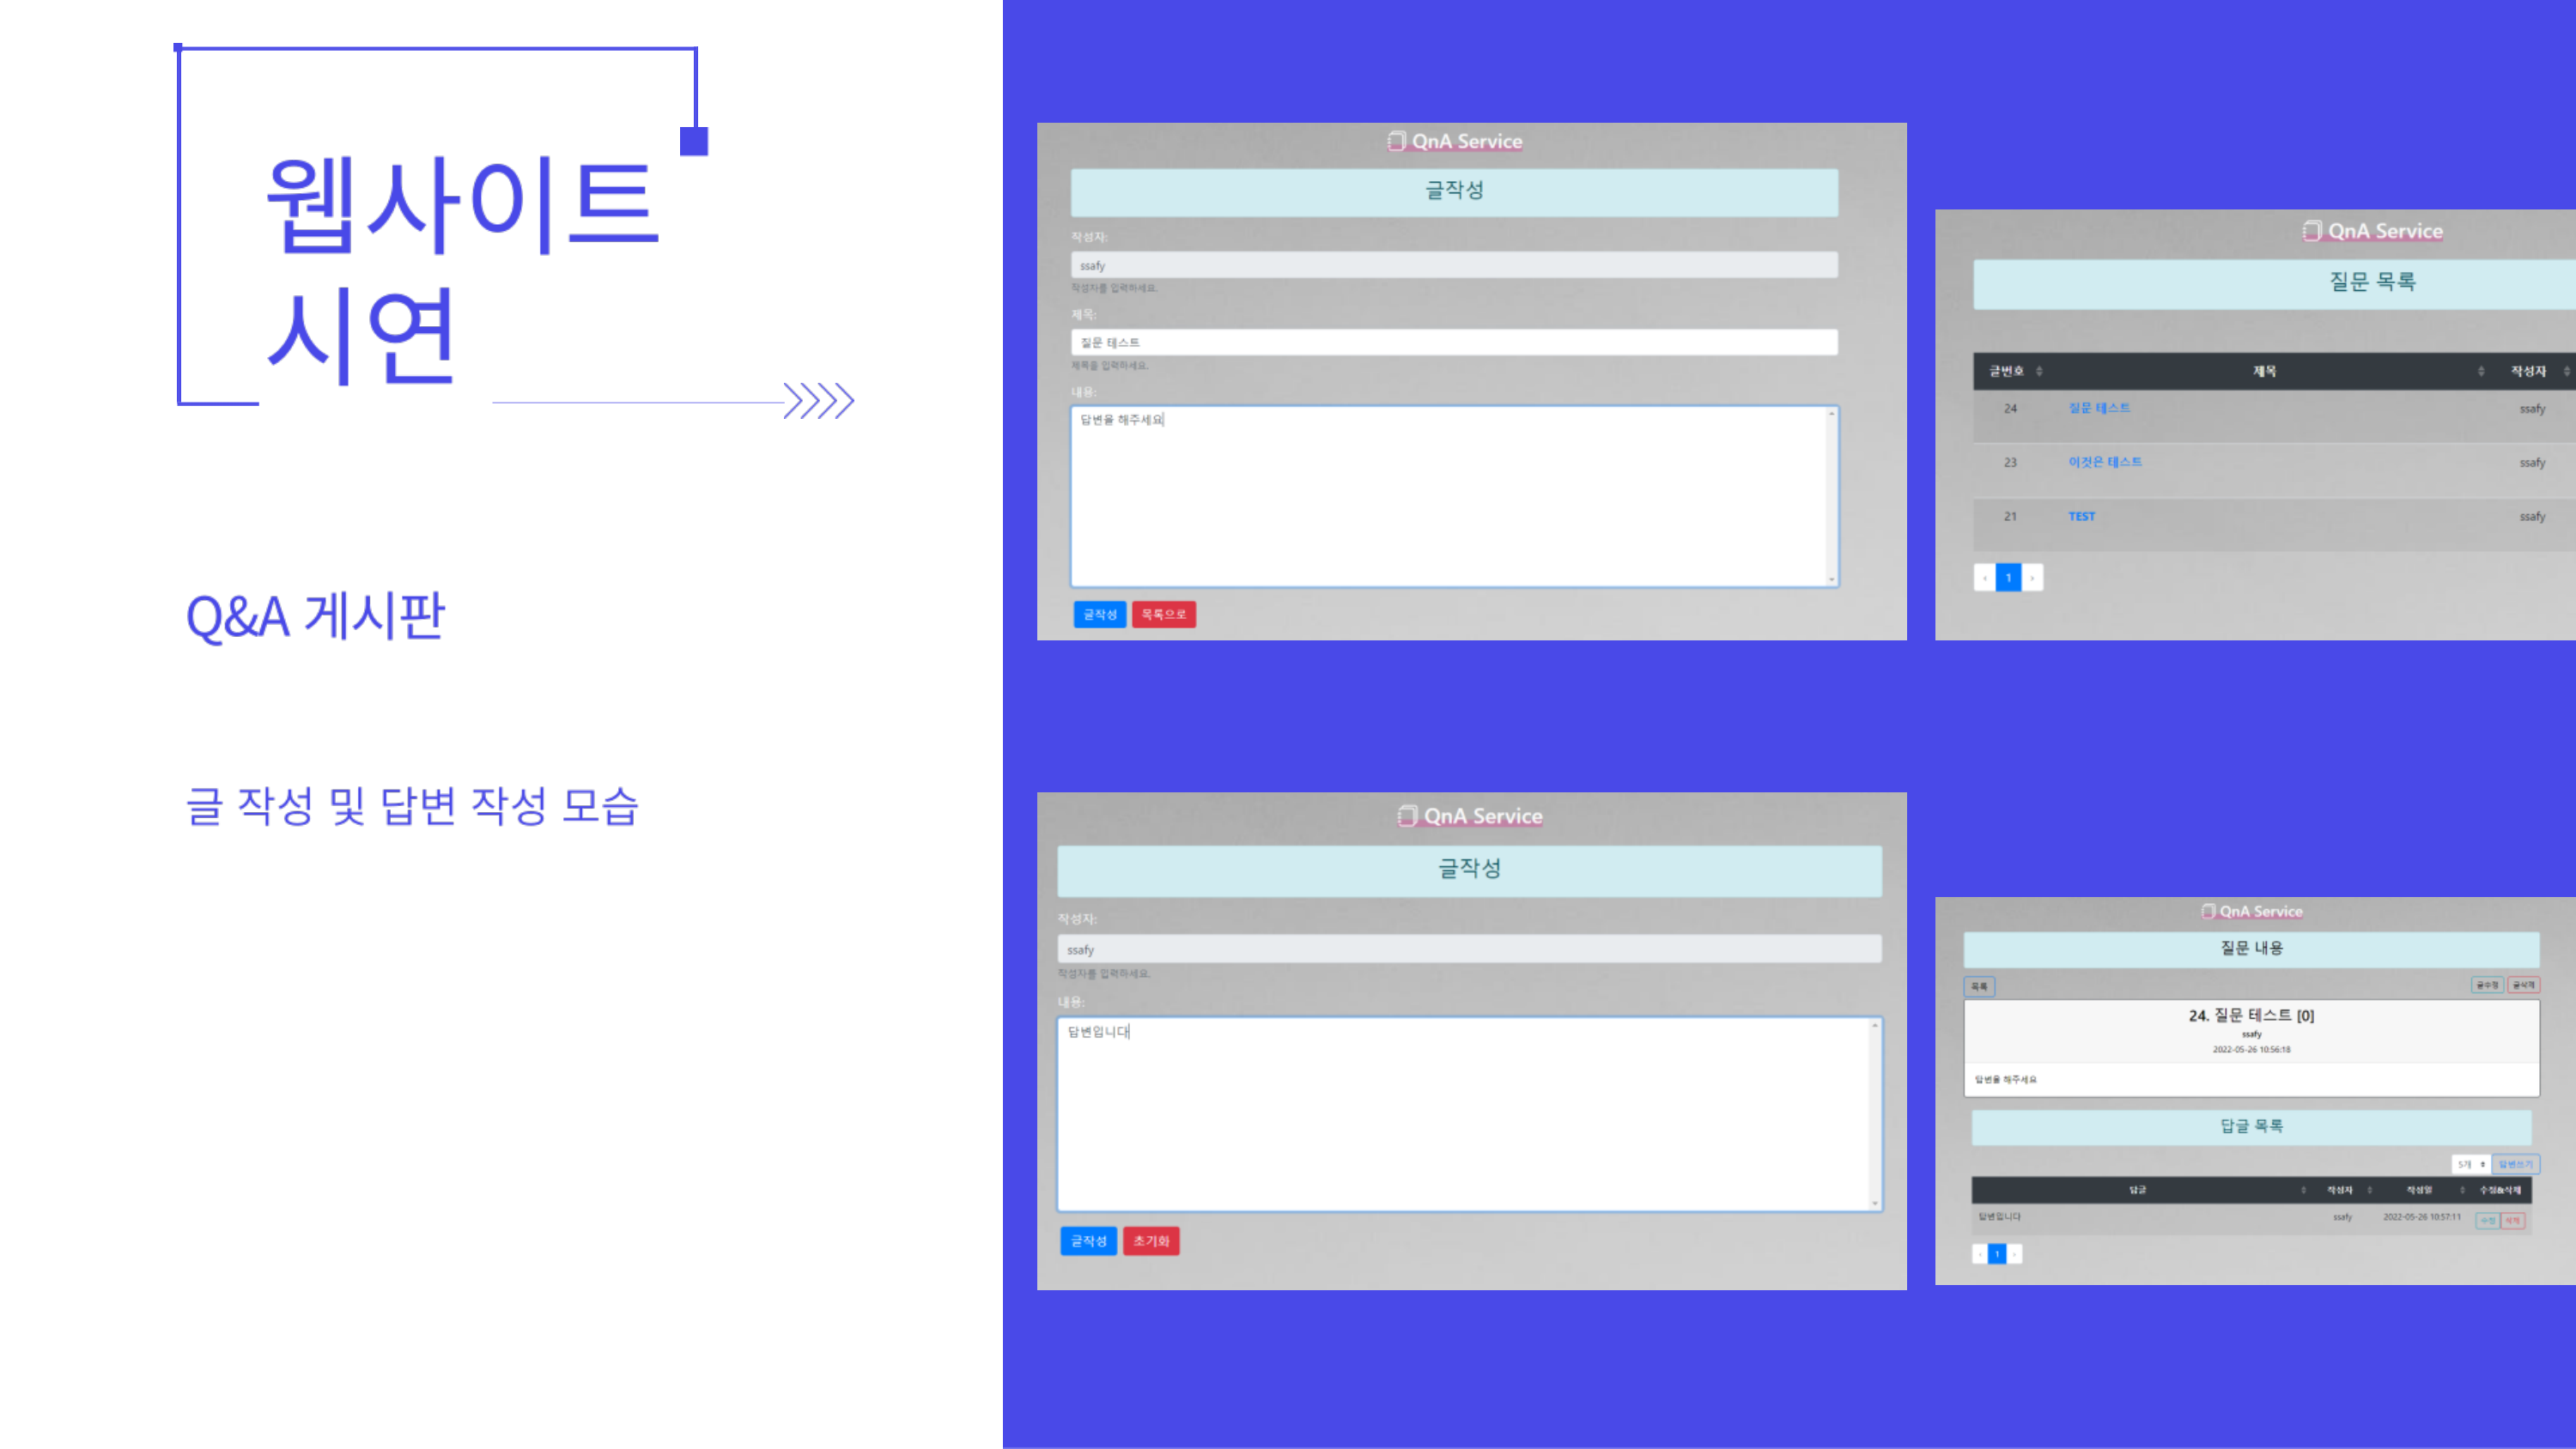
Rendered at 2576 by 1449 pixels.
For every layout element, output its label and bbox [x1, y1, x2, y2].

text_box [436, 0, 440, 307]
text_box [694, 46, 698, 126]
text_box [679, 127, 709, 157]
text_box [216, 362, 221, 446]
text_box [177, 46, 181, 404]
text_box [1036, 792, 1907, 1291]
text_box [173, 42, 185, 51]
picture [177, 568, 472, 670]
picture [221, 106, 711, 437]
text_box [1935, 896, 2576, 1285]
text_box [1935, 209, 2576, 640]
text_box [784, 383, 855, 419]
text_box [1036, 123, 1907, 640]
text_box [1003, 0, 2576, 1449]
picture [179, 768, 659, 846]
